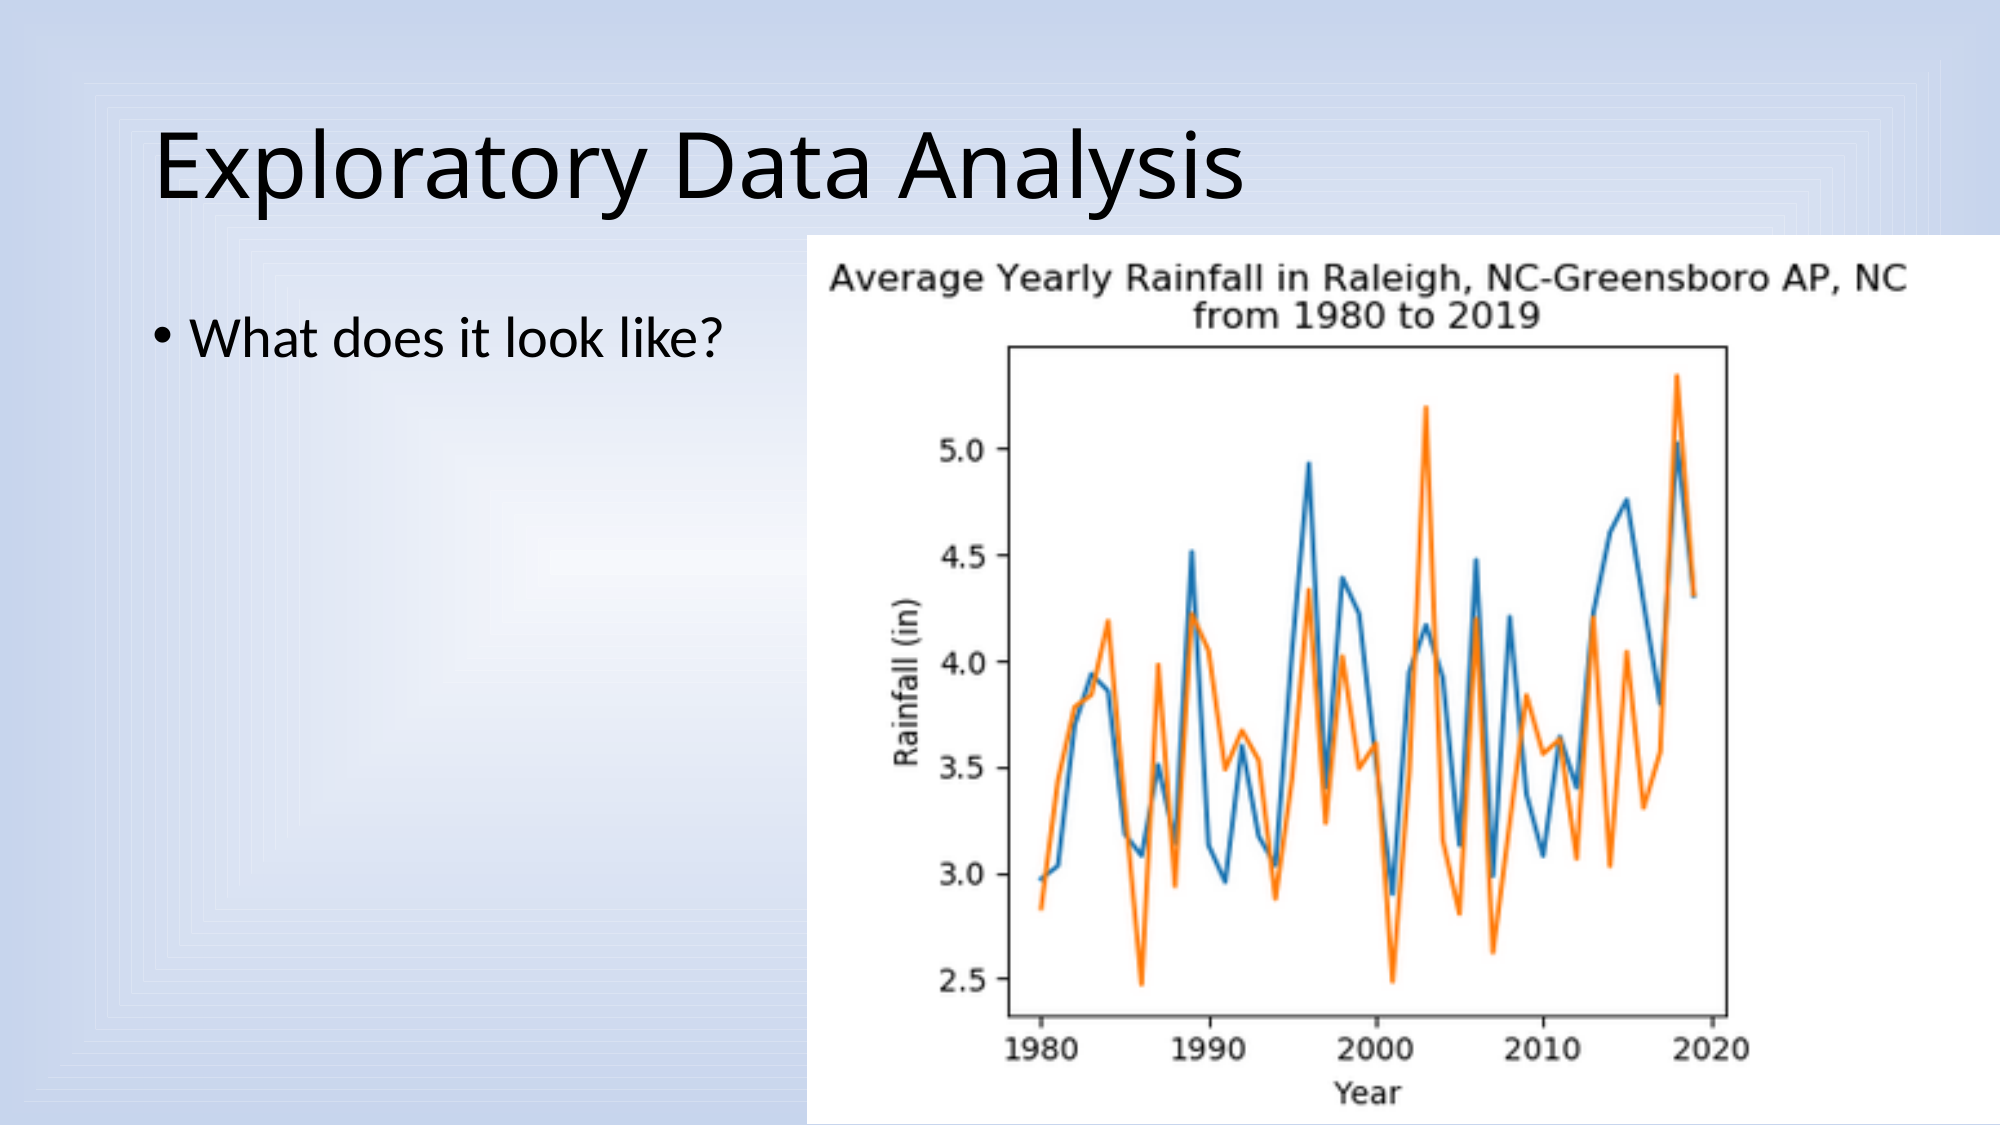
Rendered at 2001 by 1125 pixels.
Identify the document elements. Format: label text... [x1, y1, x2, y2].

title Exploratory Data Analysis [137, 59, 1863, 278]
list What does it look like? [137, 299, 807, 1014]
picture [807, 235, 2000, 1124]
